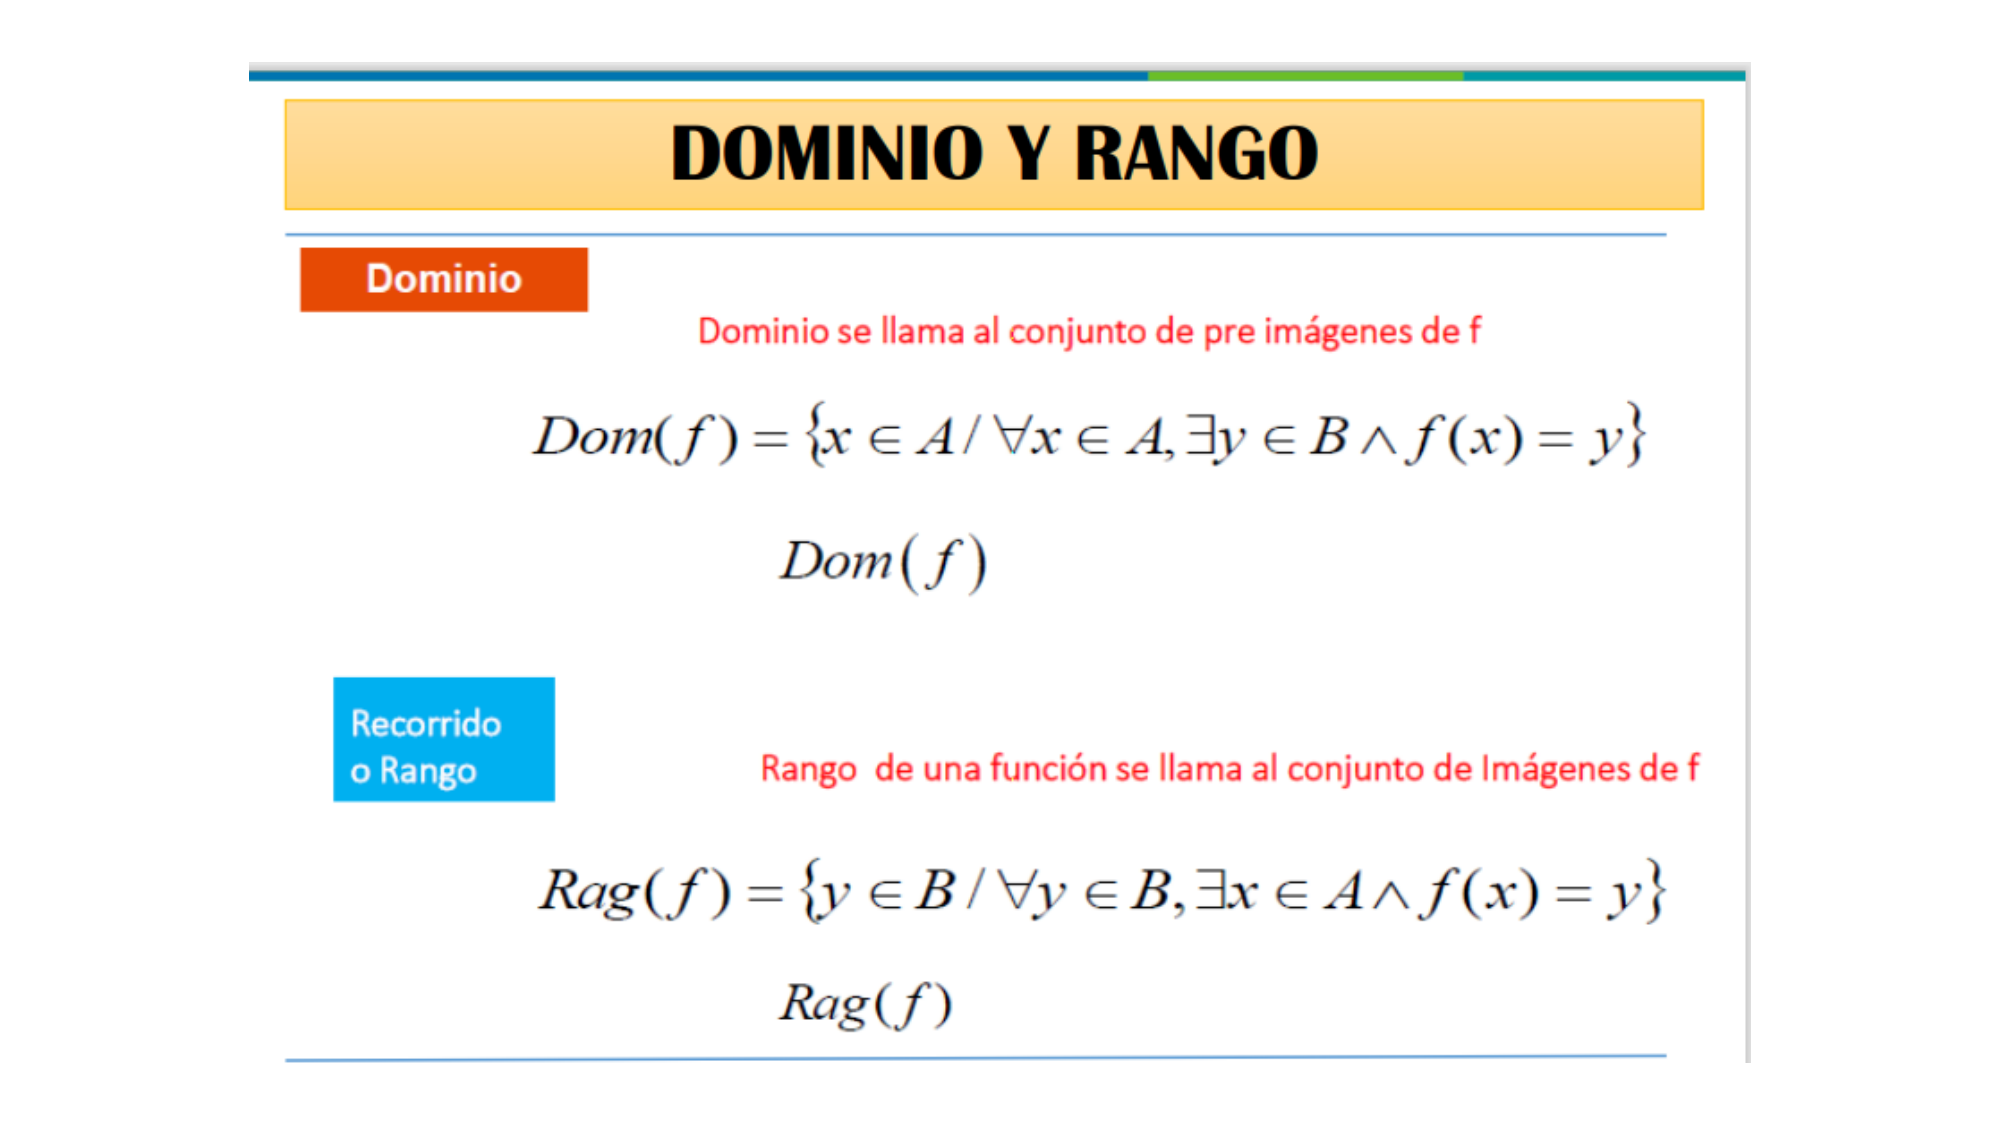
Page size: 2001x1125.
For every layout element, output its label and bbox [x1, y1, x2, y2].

picture [249, 62, 1751, 1063]
